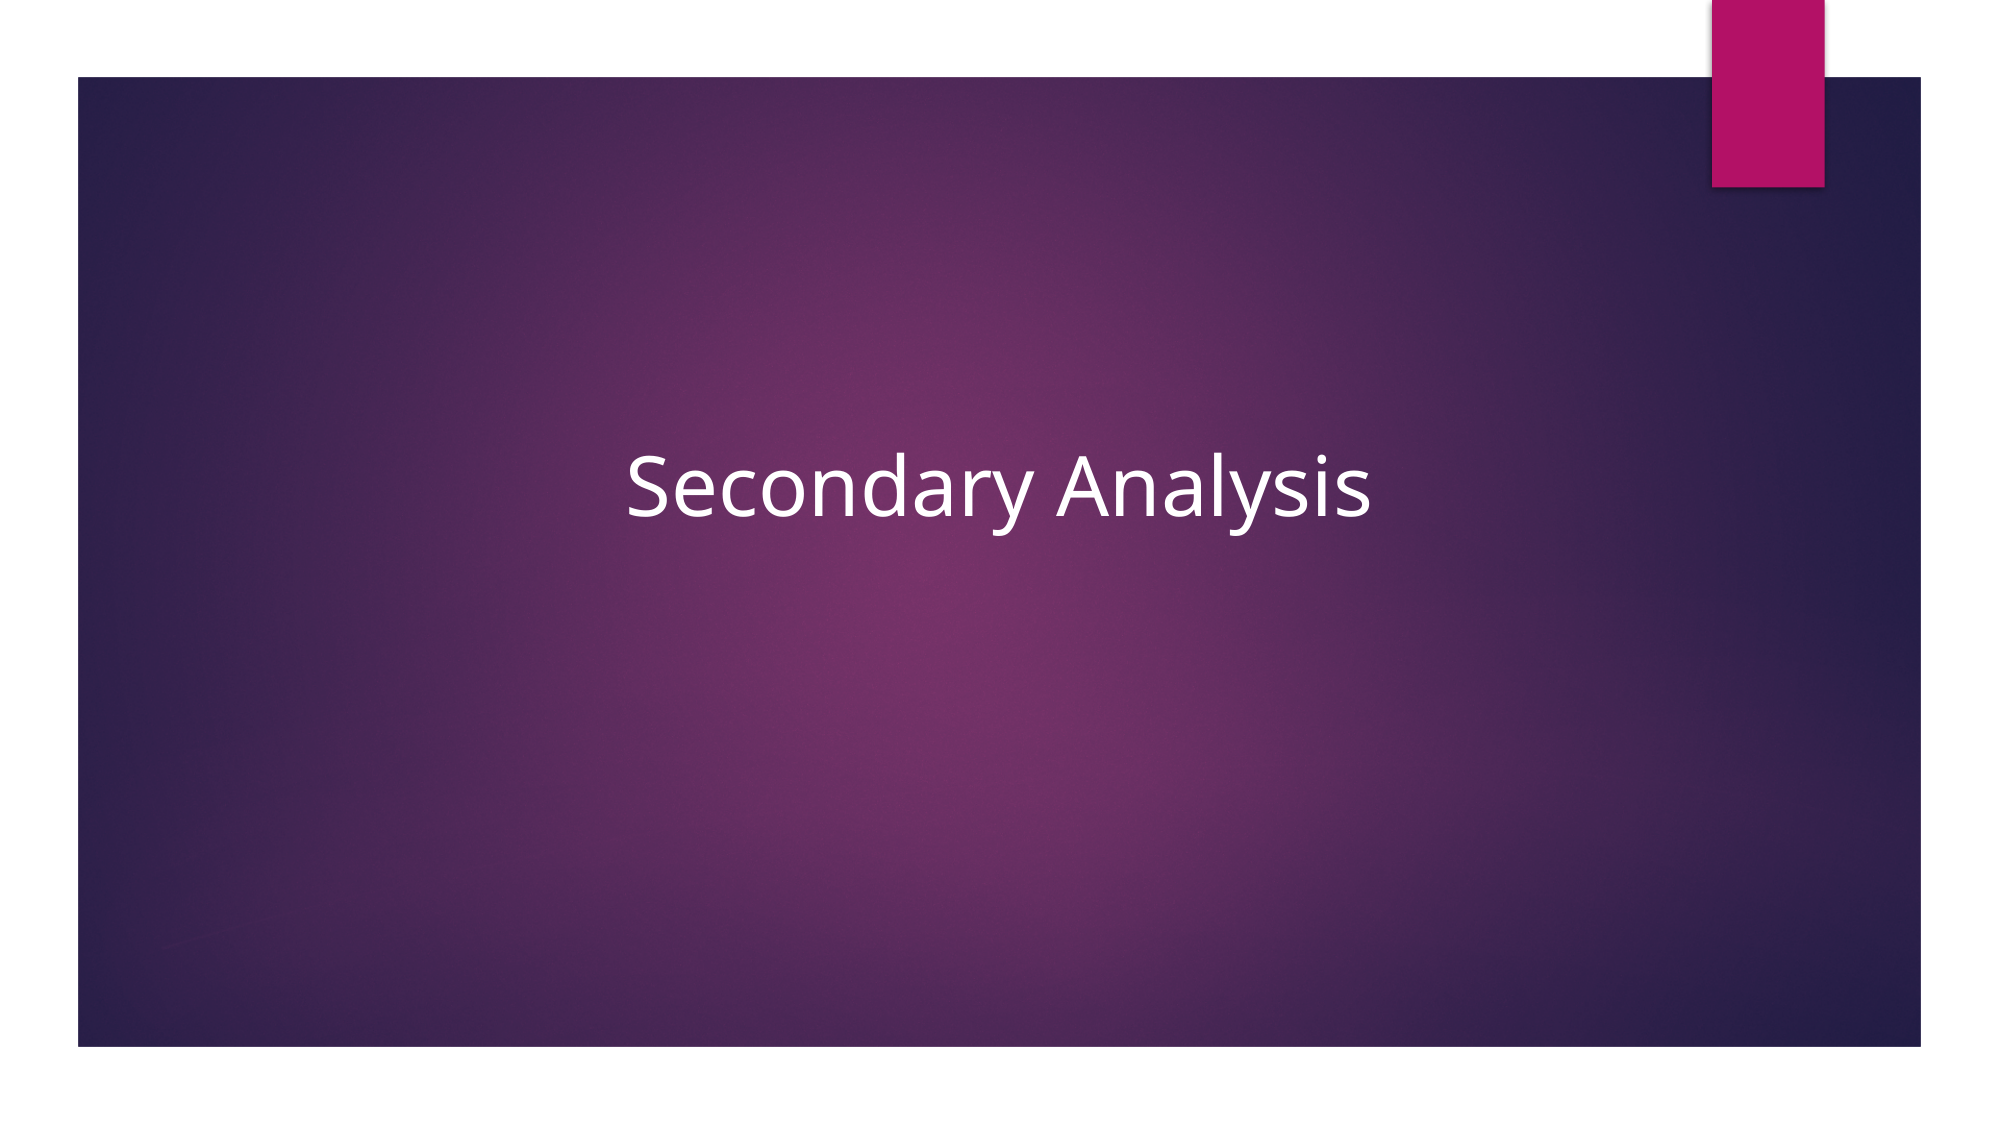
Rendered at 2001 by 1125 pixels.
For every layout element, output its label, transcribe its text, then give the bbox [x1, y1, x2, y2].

subtitle Secondary Analysis [144, 425, 1855, 563]
